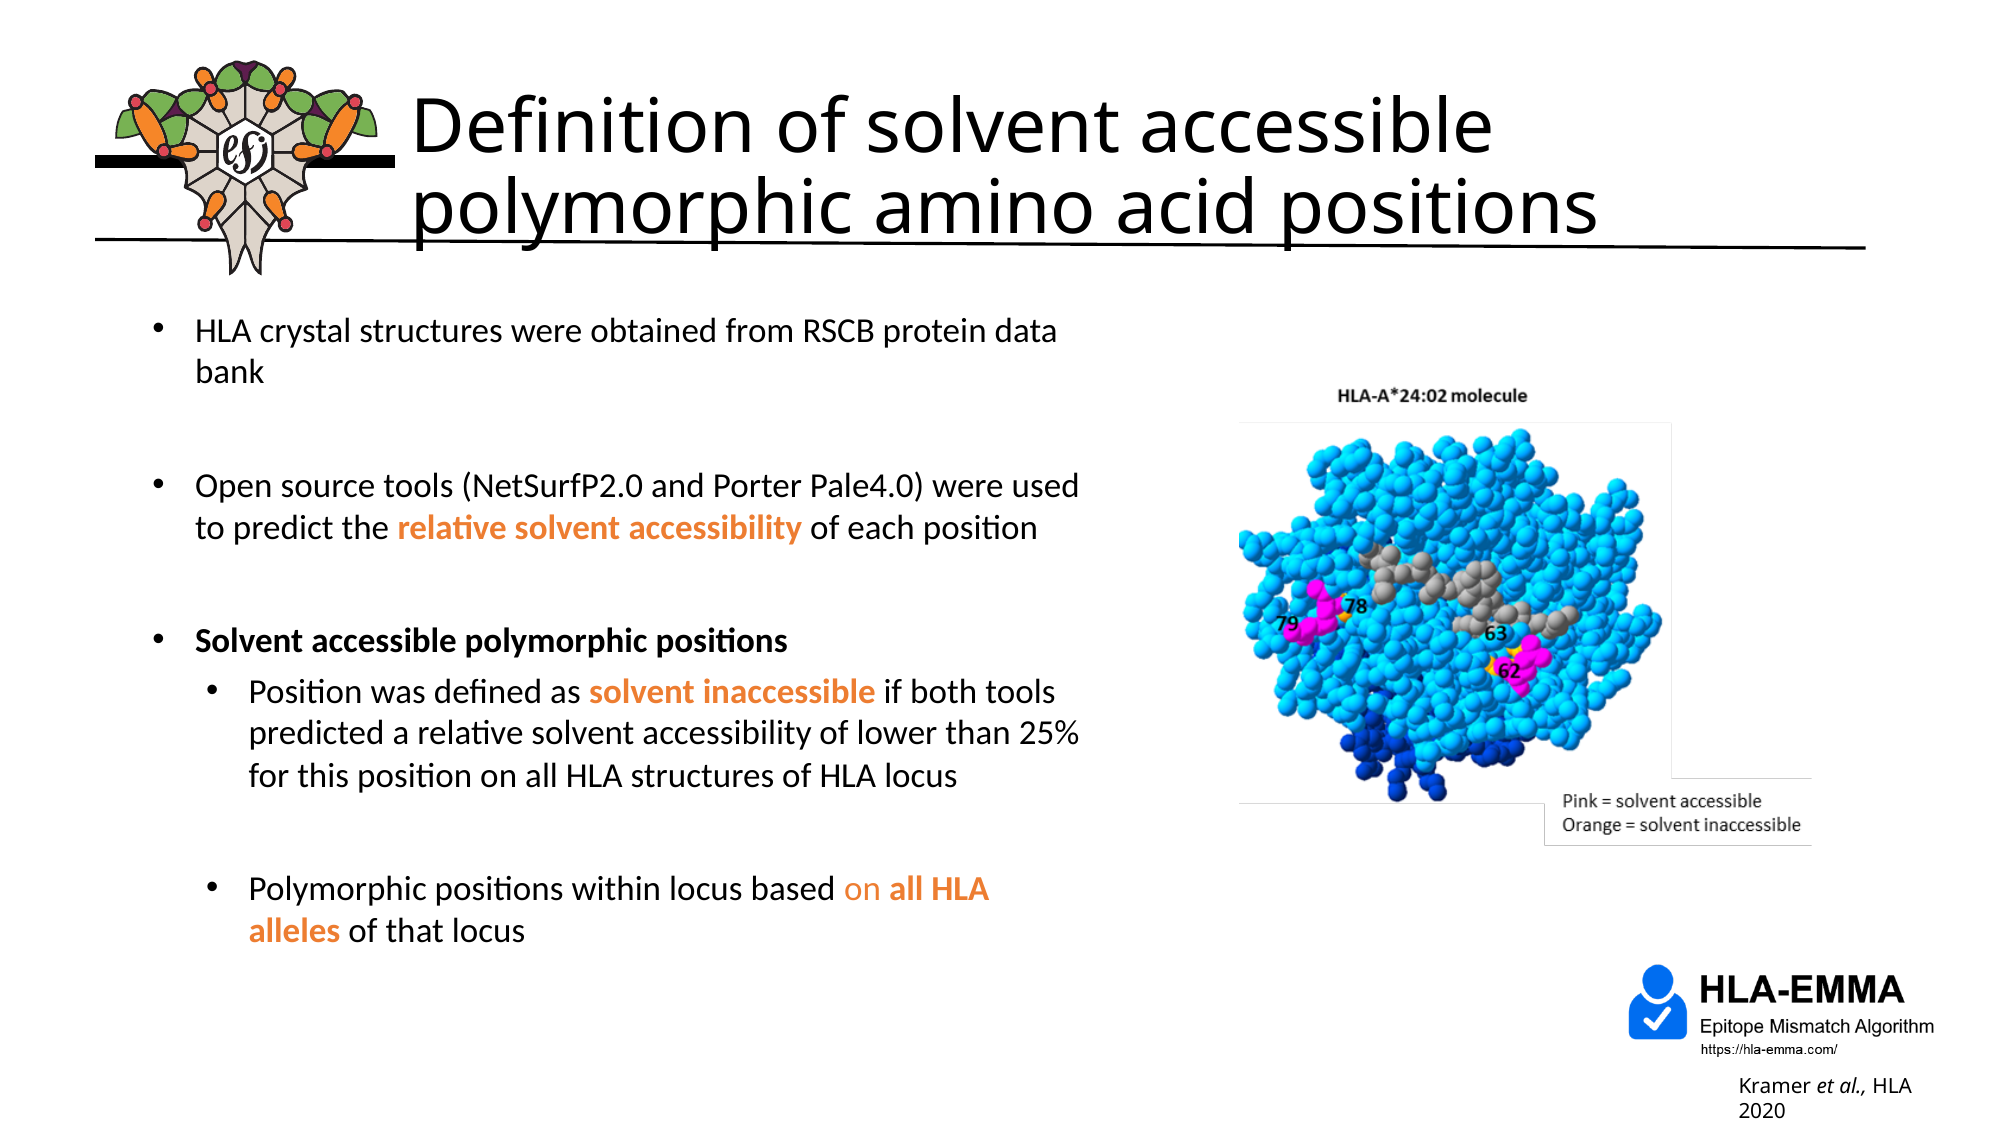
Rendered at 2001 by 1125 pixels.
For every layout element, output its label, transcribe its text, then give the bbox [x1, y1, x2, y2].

title Definition of solvent accessible polymorphic amino acid positions [395, 59, 1863, 278]
text_box Kramer et al., HLA 2020 [1723, 1065, 1955, 1125]
picture [1603, 946, 1942, 1066]
list HLA crystal structures were obtained from RSCB protein data bank Open source tools (NetSurfP2.0 and Porter Pale4.0) were used to predict the relative solvent accessibility of each position Solvent accessible polymorphic positions Position was defined as solvent inaccessible if both tools predicted a relative solvent accessibility of lower than 25% for this position on all HLA structures of HLA locus Polymorphic positions within locus based on all HLA alleles of that locus [137, 299, 1098, 1014]
picture [1239, 376, 1812, 850]
